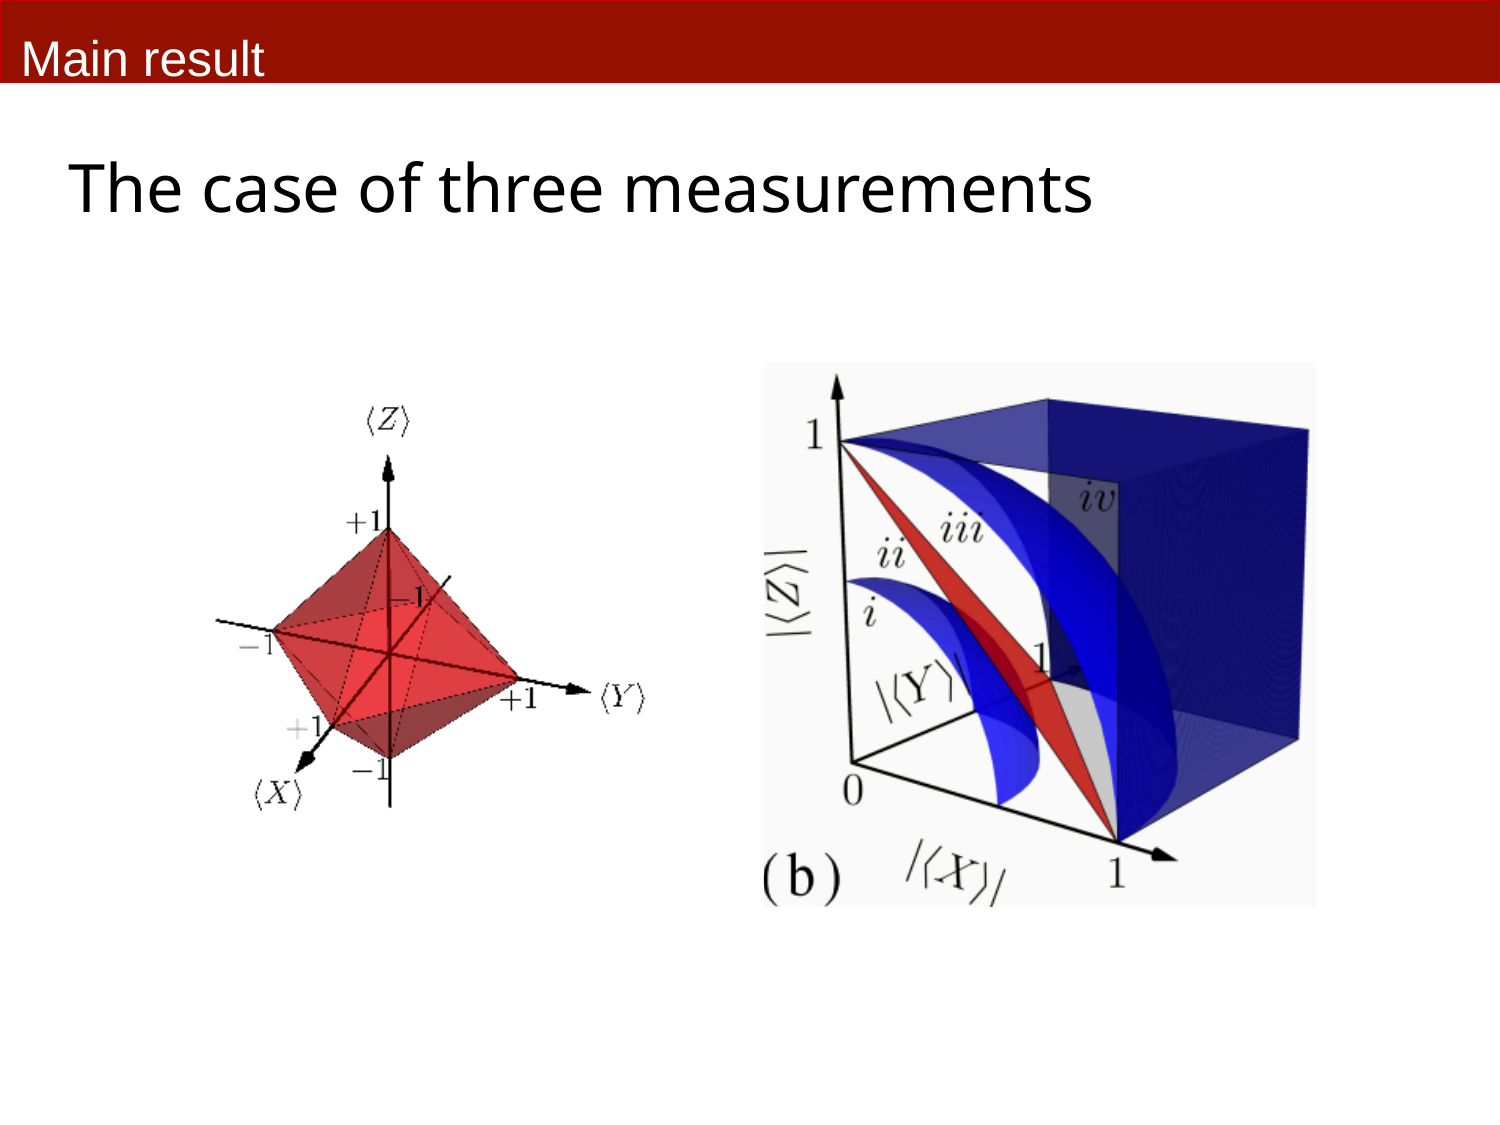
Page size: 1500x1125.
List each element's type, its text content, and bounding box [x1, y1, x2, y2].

picture [763, 362, 1316, 907]
picture [167, 400, 651, 887]
text_box Main result [5, 18, 281, 94]
text_box The case of three measurements [53, 150, 1474, 235]
text_box [0, 0, 1500, 83]
